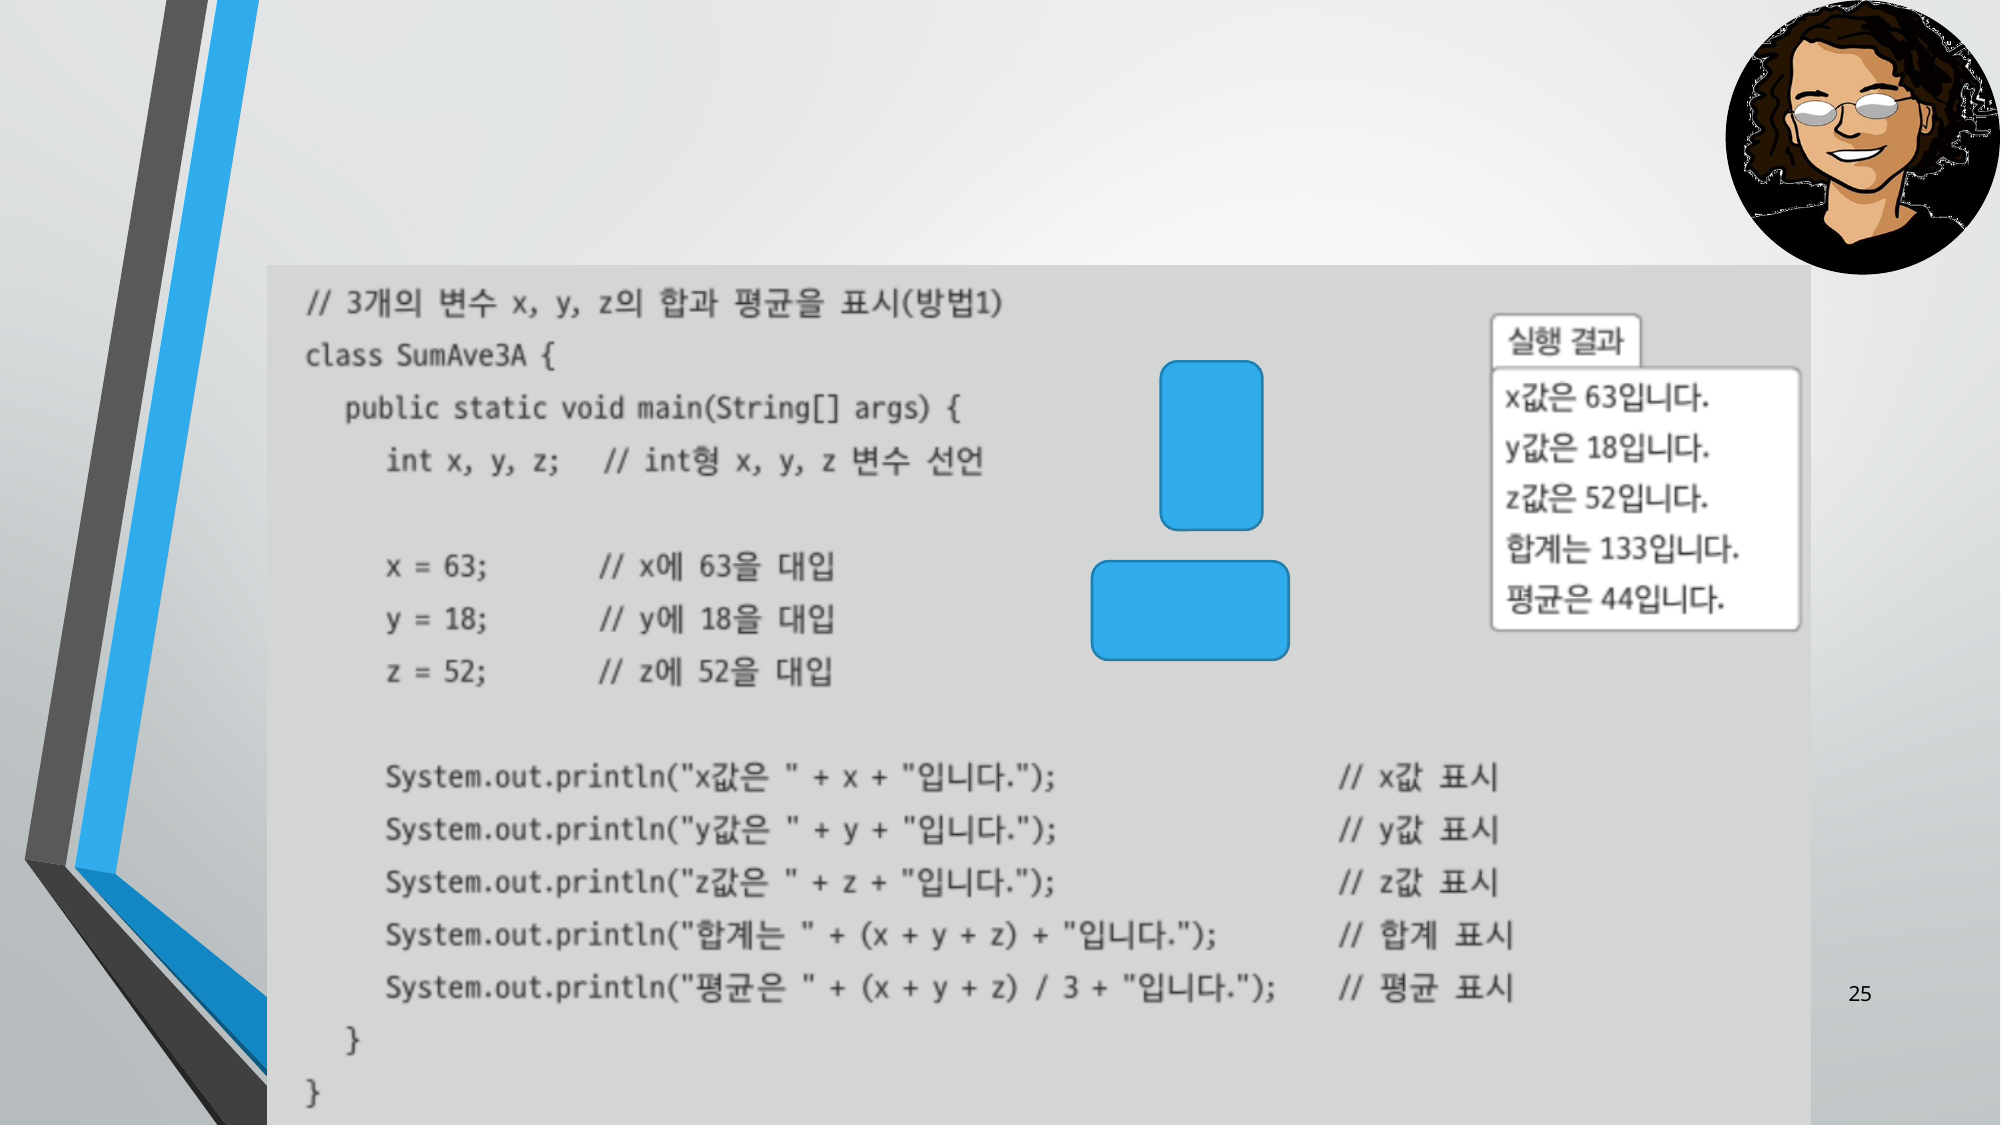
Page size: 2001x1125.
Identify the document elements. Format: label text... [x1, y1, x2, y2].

picture [267, 0, 2000, 1125]
slide_number 24 [1811, 965, 1887, 1025]
